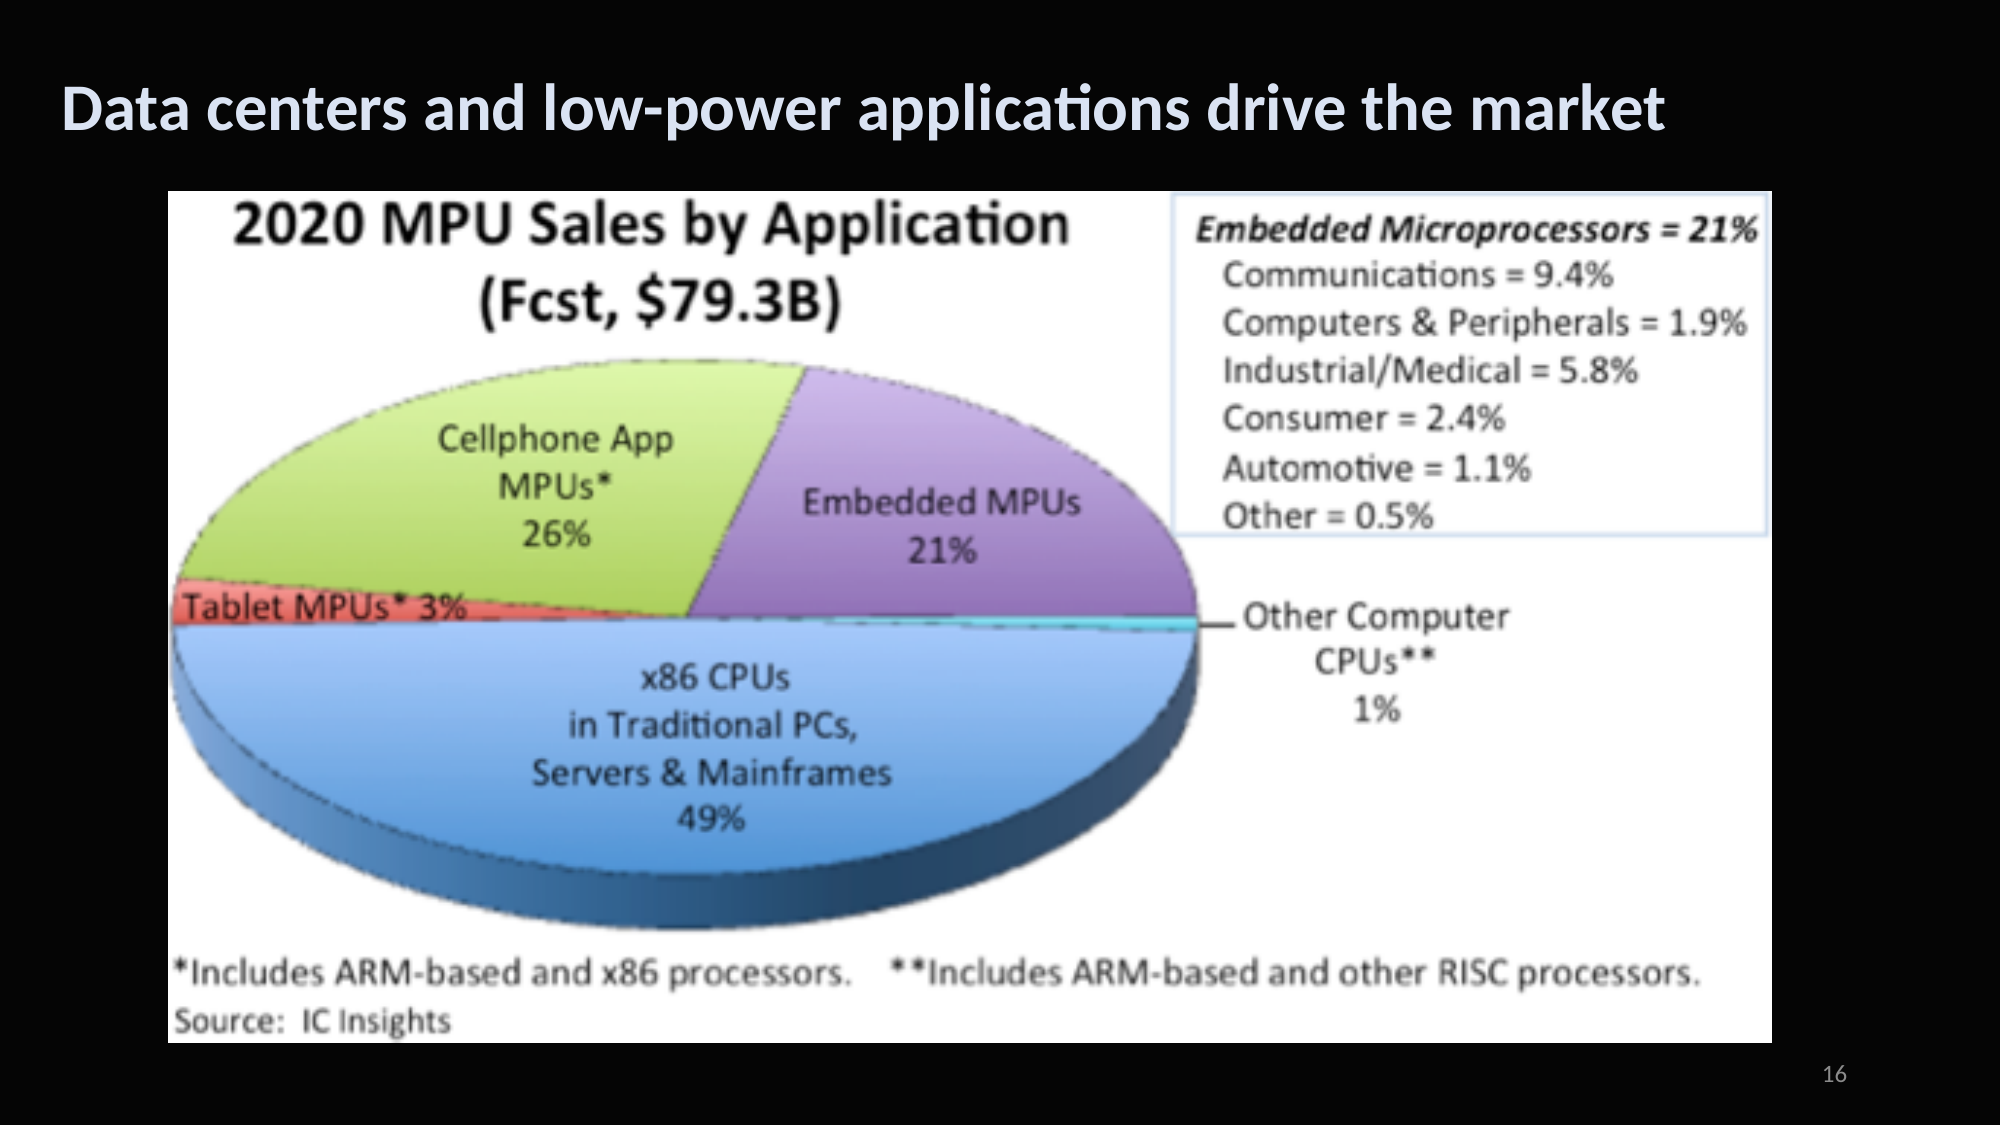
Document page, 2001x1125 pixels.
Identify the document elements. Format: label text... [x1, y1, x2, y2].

picture [168, 191, 1772, 1043]
slide_number 16 [1412, 1042, 1863, 1103]
title Data centers and low-power applications drive the market [46, 0, 1772, 218]
